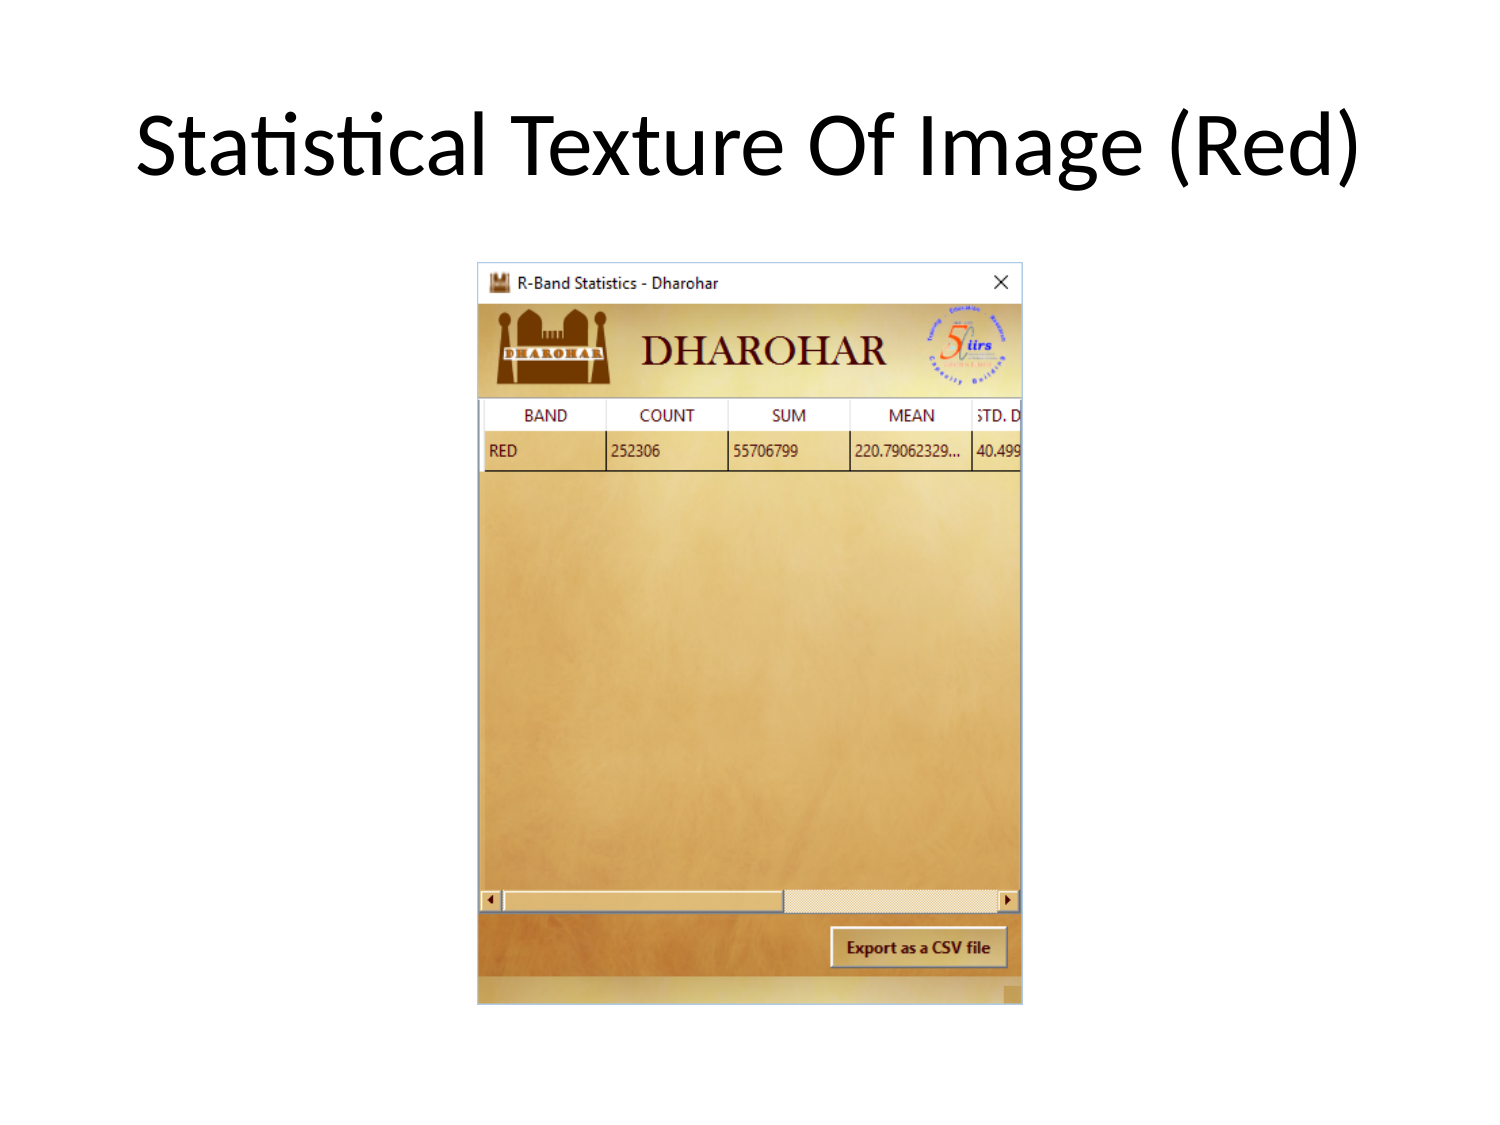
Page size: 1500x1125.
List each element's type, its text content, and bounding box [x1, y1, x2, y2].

title Statistical Texture Of Image (Red) [75, 45, 1425, 233]
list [477, 262, 1023, 1006]
